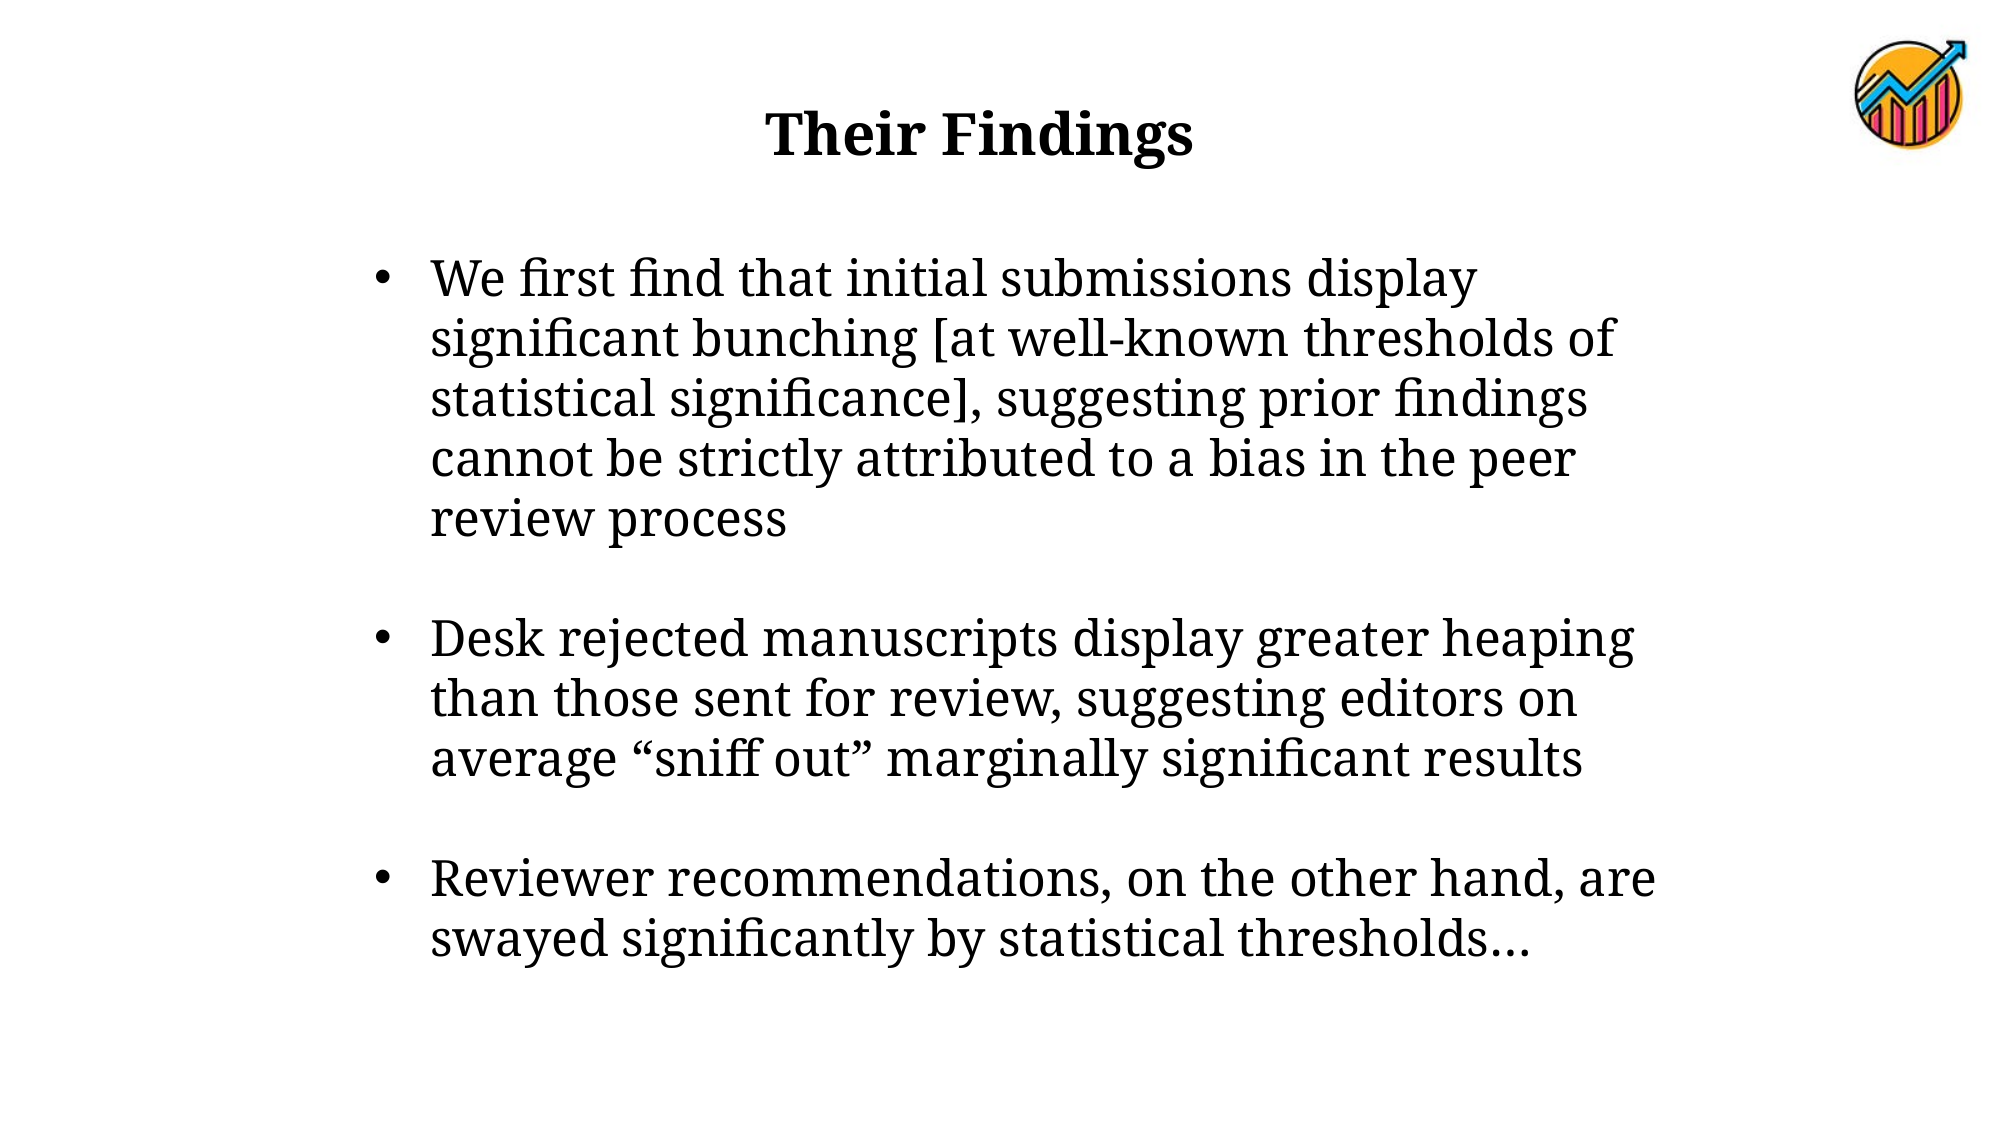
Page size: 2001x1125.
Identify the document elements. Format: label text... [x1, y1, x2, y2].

picture [1820, 5, 2000, 185]
text_box We first find that initial submissions display significant bunching [at well-known thresholds of statistical significance], suggesting prior findings cannot be strictly attributed to a bias in the peer review process Desk rejected manuscripts display greater heaping than those sent for review, suggesting editors on average “sniff out” marginally significant results Reviewer recommendations, on the other hand, are swayed significantly by statistical thresholds… [359, 189, 1722, 975]
text_box Their Findings [751, 90, 1211, 175]
